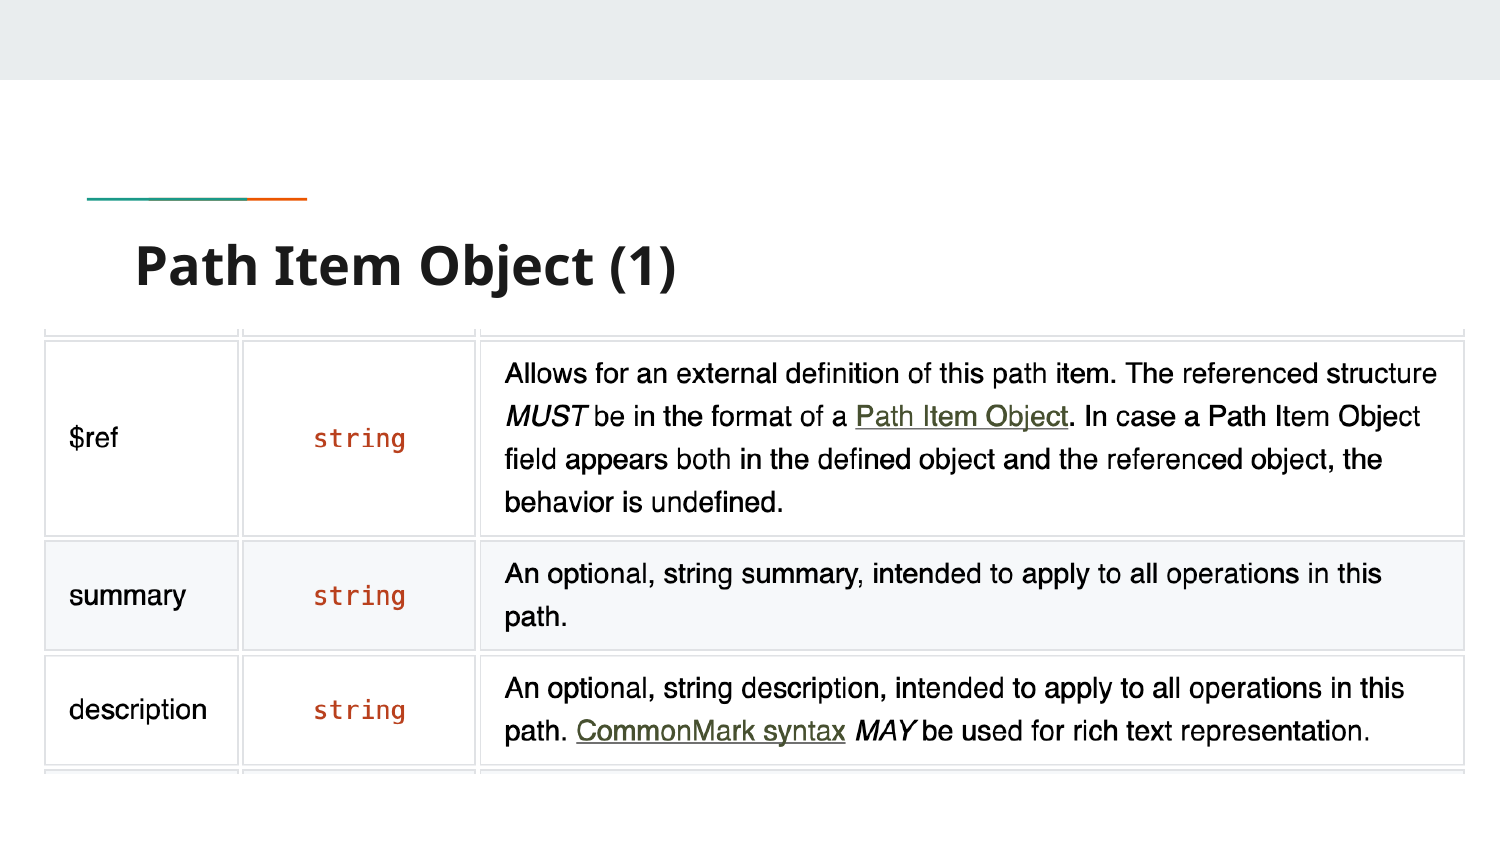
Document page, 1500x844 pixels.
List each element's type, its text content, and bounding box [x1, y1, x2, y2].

title Path Item Object (1) [119, 216, 1381, 305]
picture [24, 328, 1476, 774]
